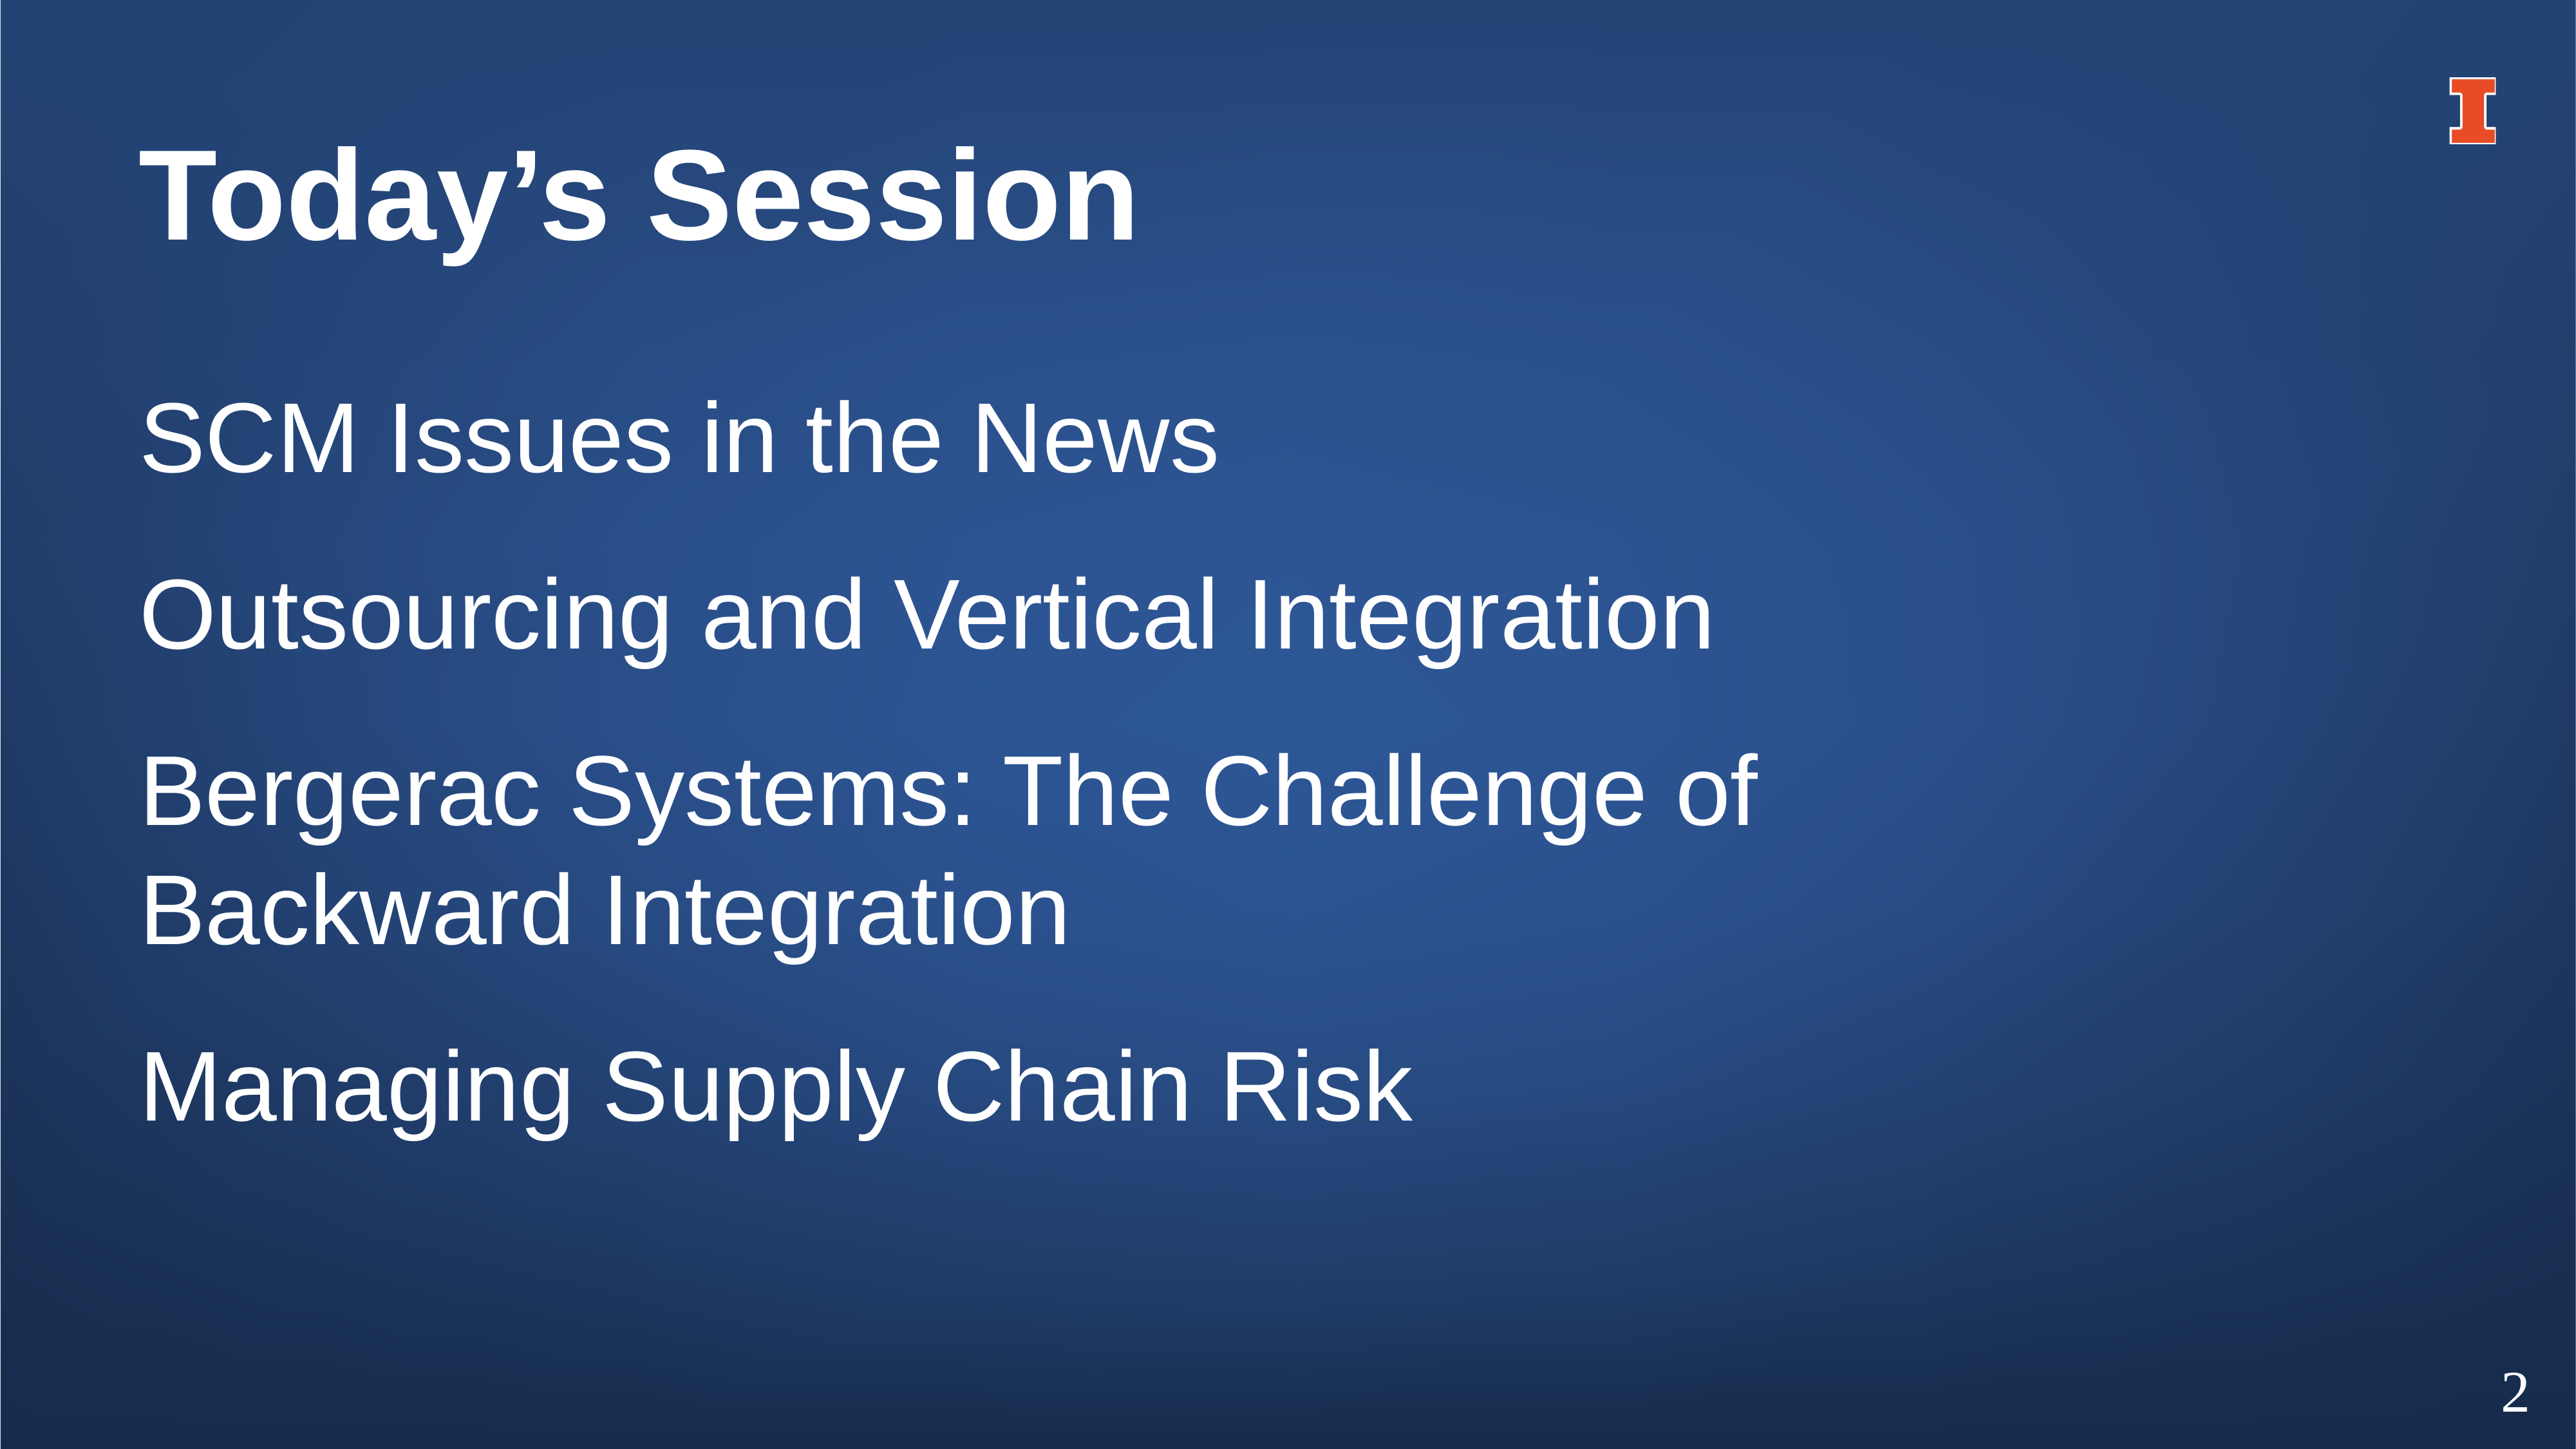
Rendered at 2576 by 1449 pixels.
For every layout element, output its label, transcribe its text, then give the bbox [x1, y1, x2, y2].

list SCM Issues in the News Outsourcing and Vertical Integration Bergerac Systems: The Challenge of Backward Integration Managing Supply Chain Risk [129, 337, 2091, 1352]
picture [0, 0, 2576, 1449]
title Today’s Session [129, 106, 1944, 299]
